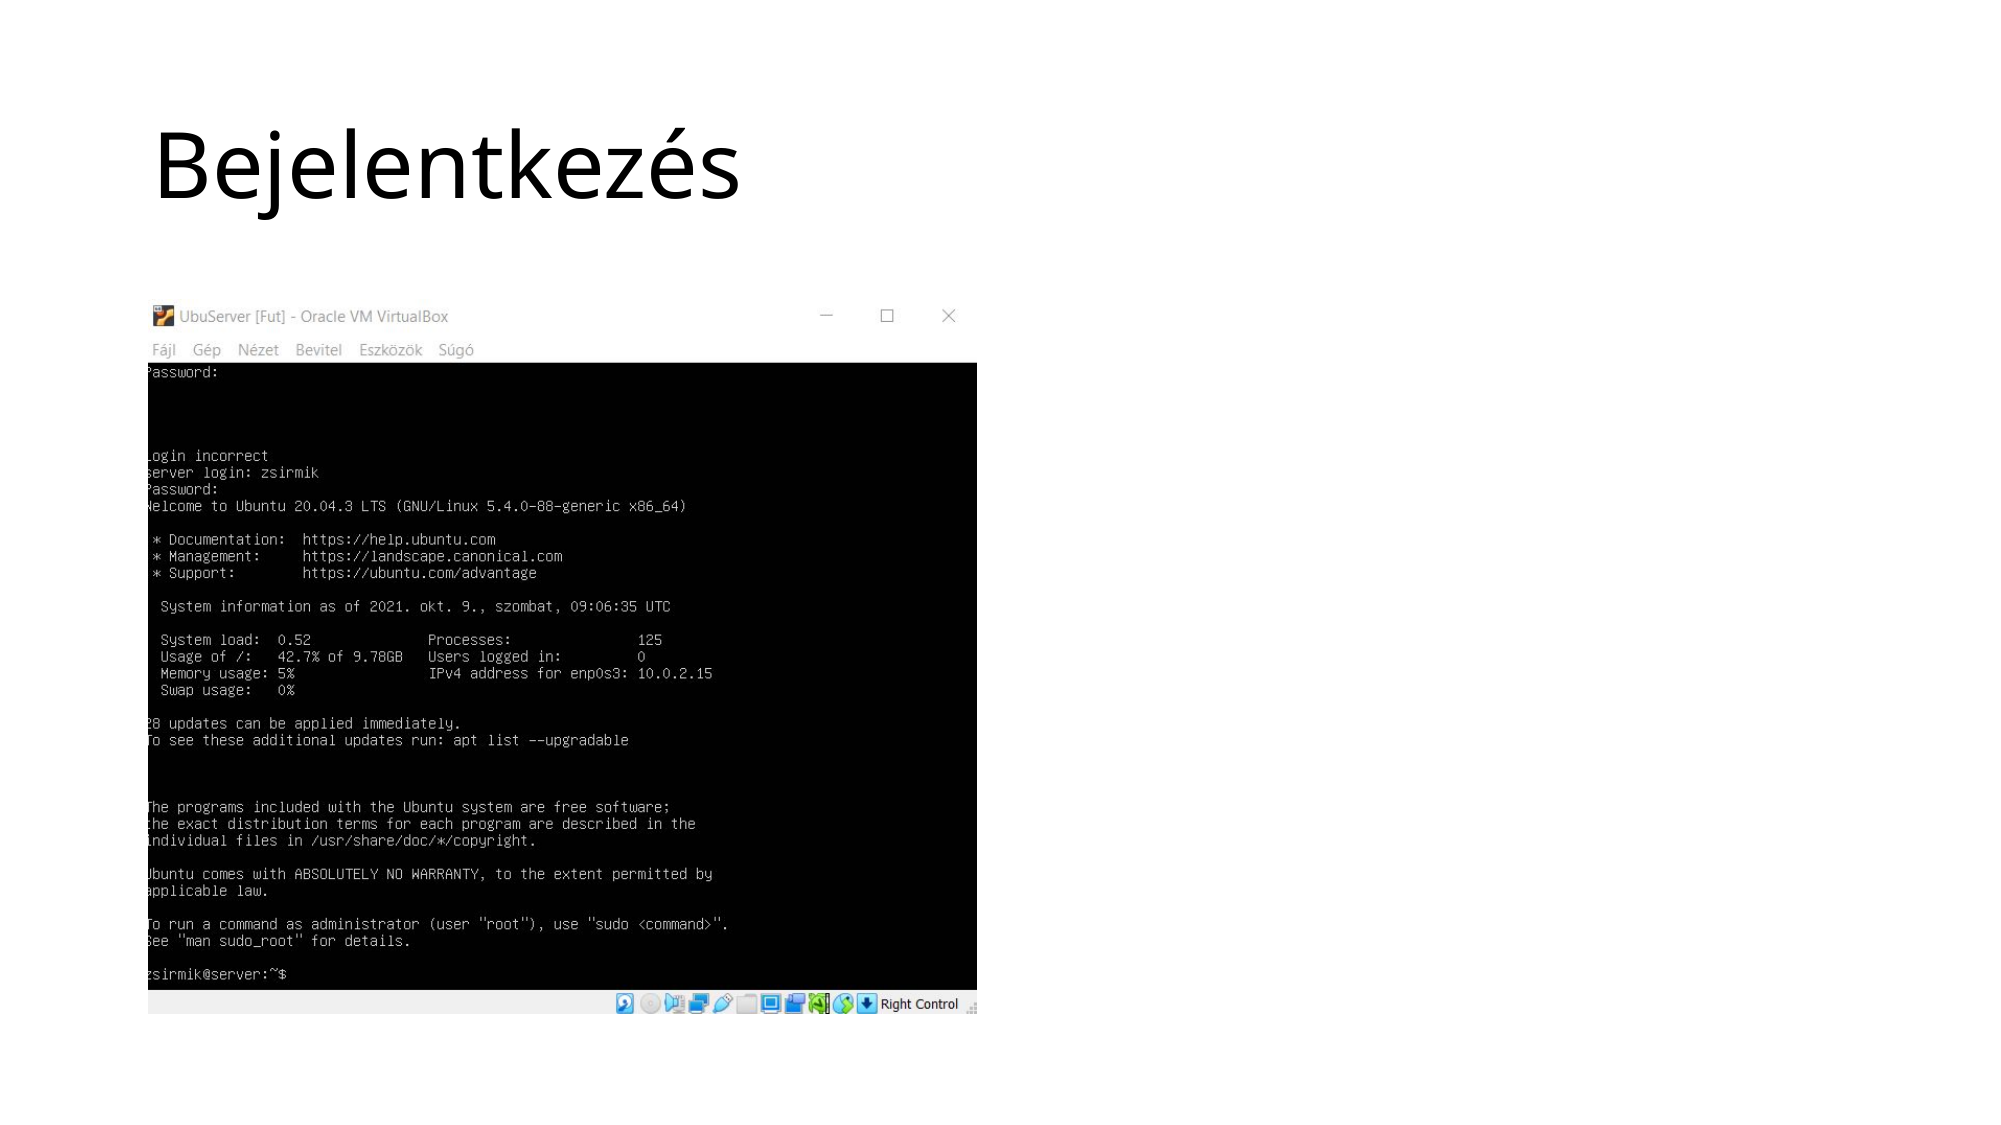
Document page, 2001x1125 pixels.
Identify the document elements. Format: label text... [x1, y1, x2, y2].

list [148, 299, 977, 1014]
title Bejelentkezés [137, 59, 1863, 278]
